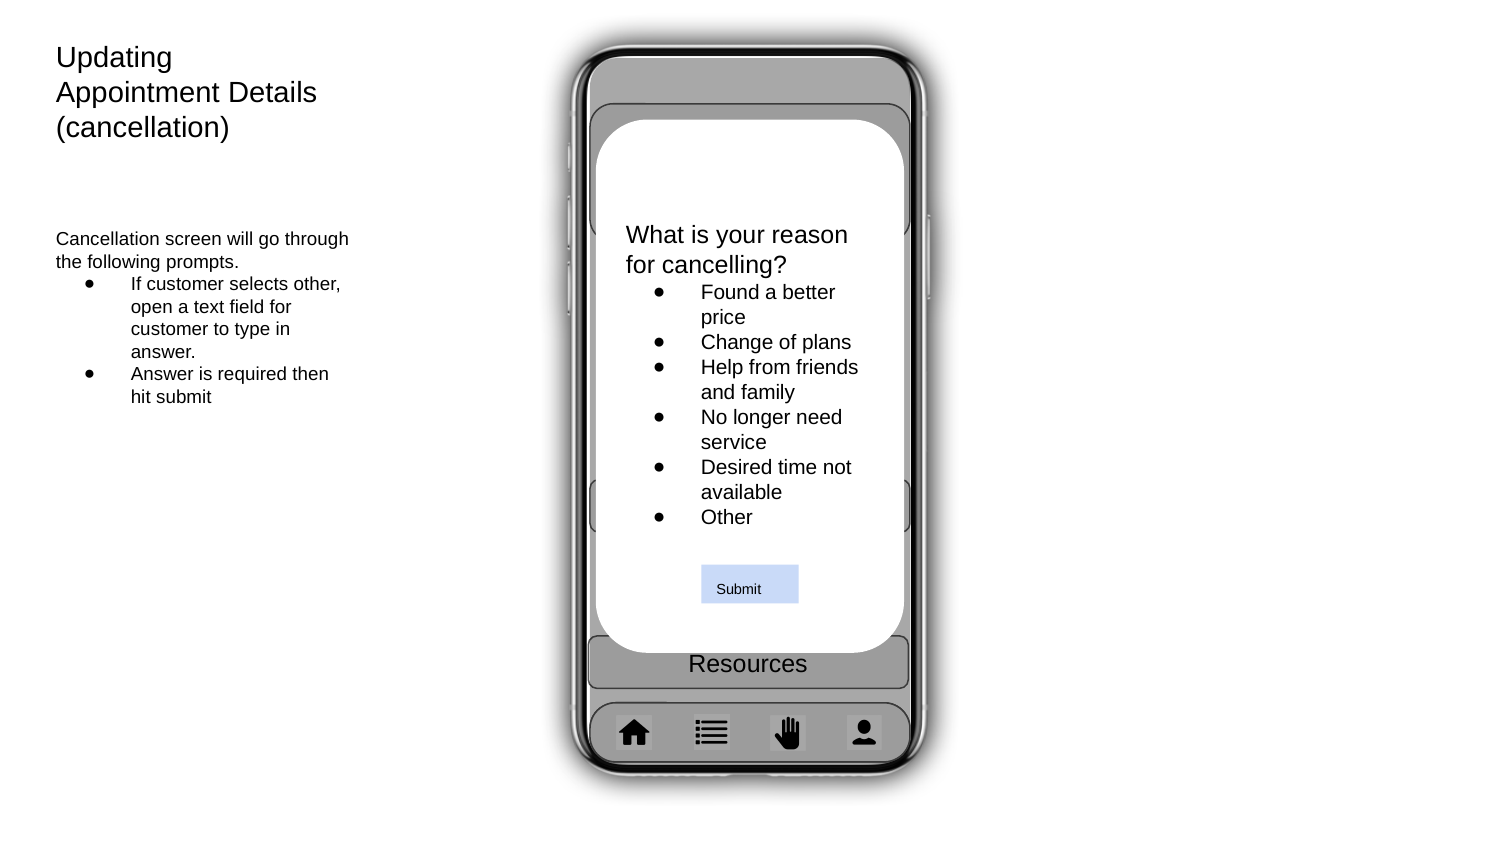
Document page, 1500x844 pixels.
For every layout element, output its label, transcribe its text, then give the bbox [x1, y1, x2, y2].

text_box Cancellation screen will go through the following prompts. If customer selects other, open a text field for customer to type in answer. Answer is required then hit submit [40, 212, 368, 527]
text_box Updating Appointment Details (cancellation) [40, 23, 336, 226]
picture [537, 13, 963, 808]
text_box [589, 702, 911, 763]
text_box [589, 479, 911, 533]
